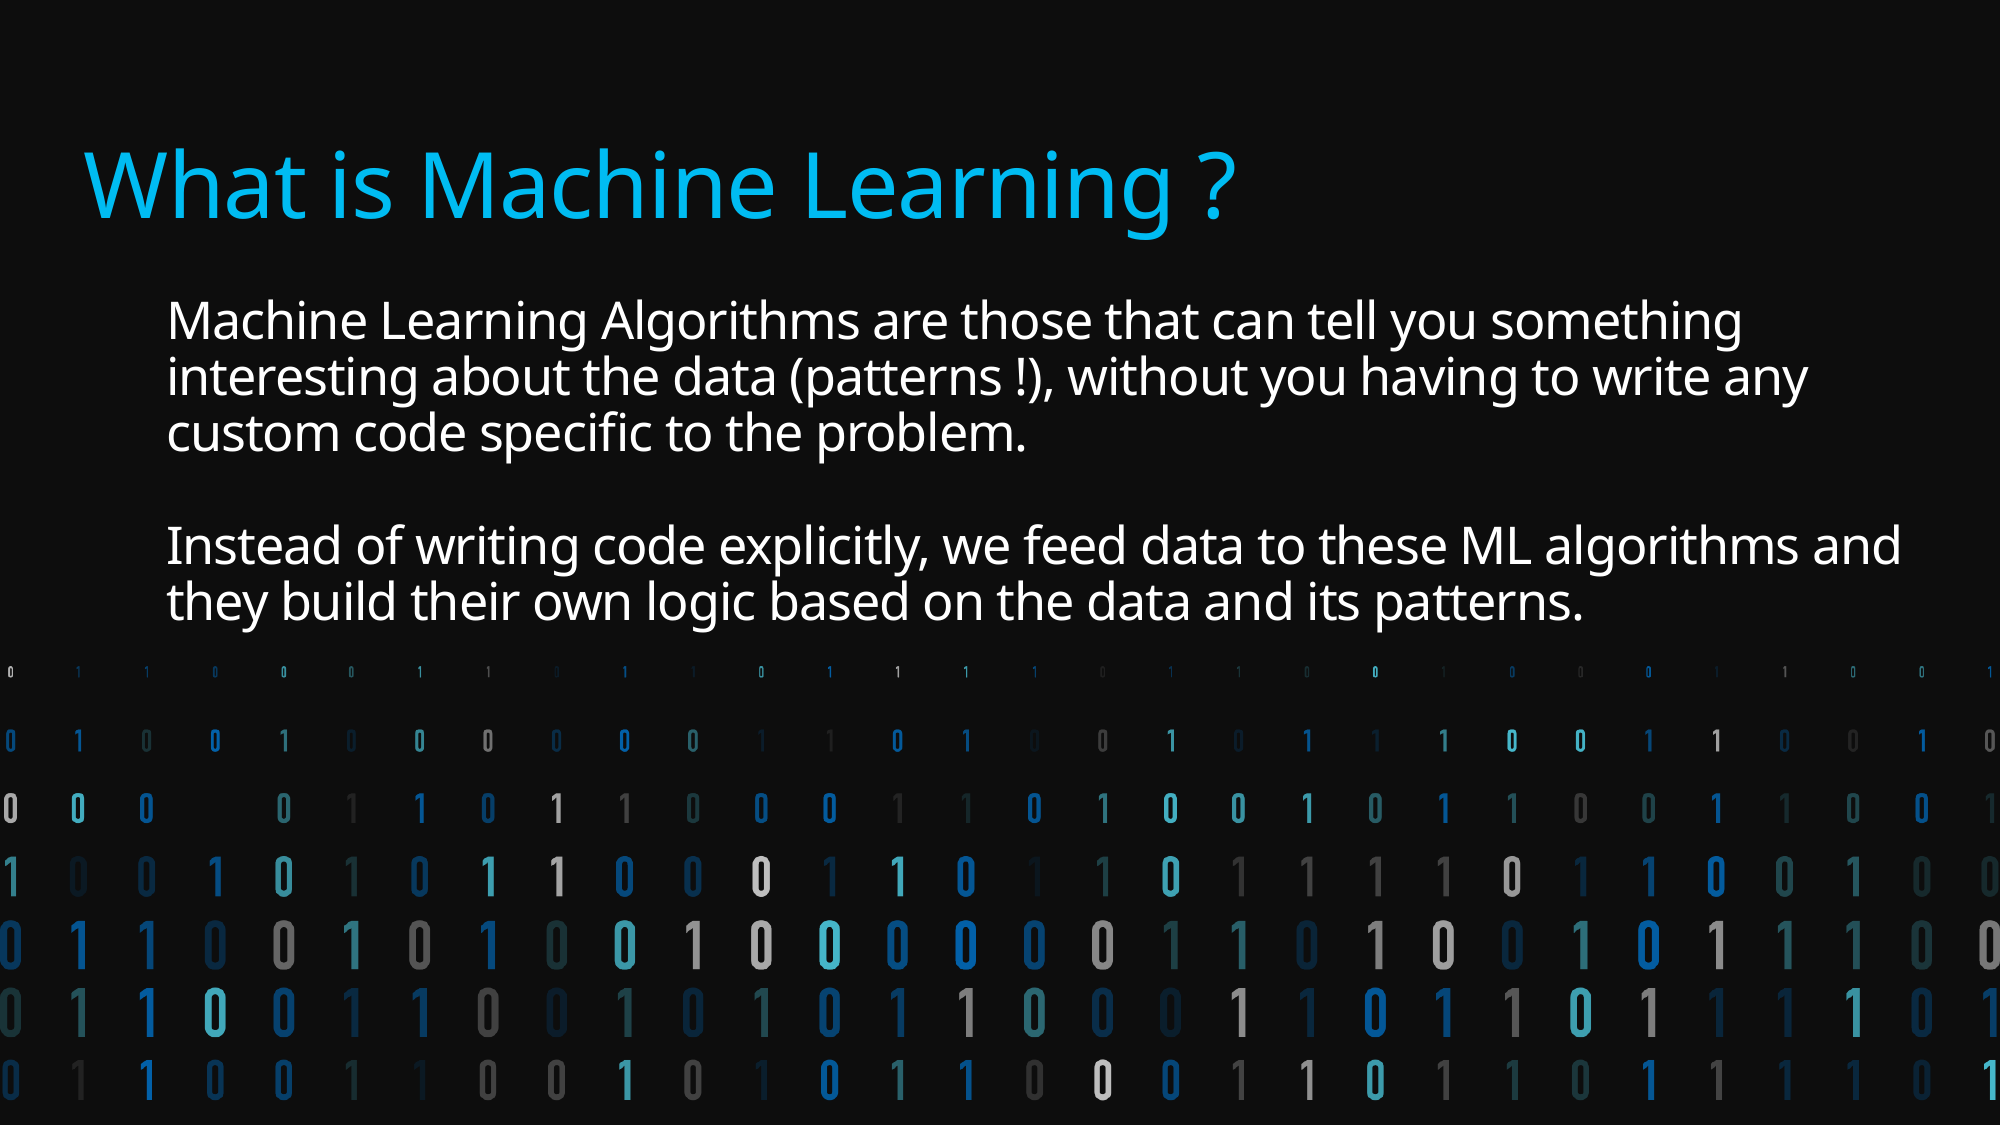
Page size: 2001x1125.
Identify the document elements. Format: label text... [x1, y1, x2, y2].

picture [0, 666, 2000, 1125]
title What is Machine Learning ? [83, 138, 1918, 239]
text_box Machine Learning Algorithms are those that can tell you something interesting about the data (patterns !), without you having to write any custom code specific to the problem. Instead of writing code explicitly, we feed data to these ML algorithms and they build their own logic based on the data and its patterns. [165, 175, 1917, 745]
